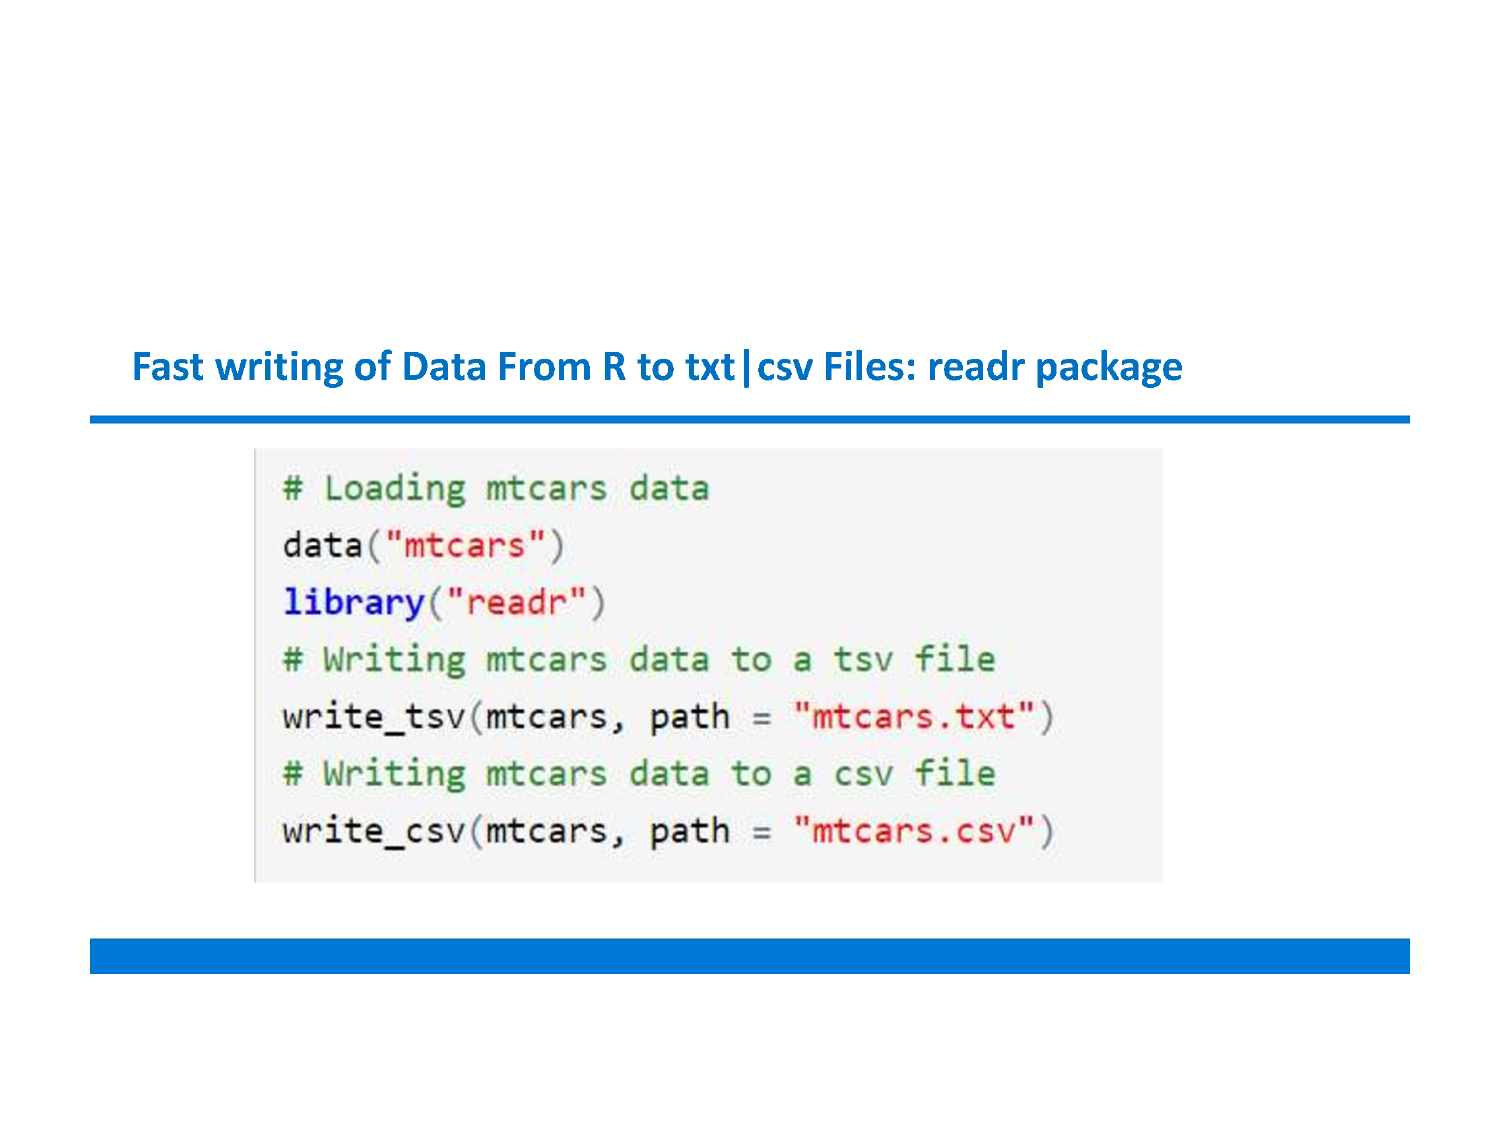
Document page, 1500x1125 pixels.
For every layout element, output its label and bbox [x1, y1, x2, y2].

list [89, 262, 1411, 1006]
